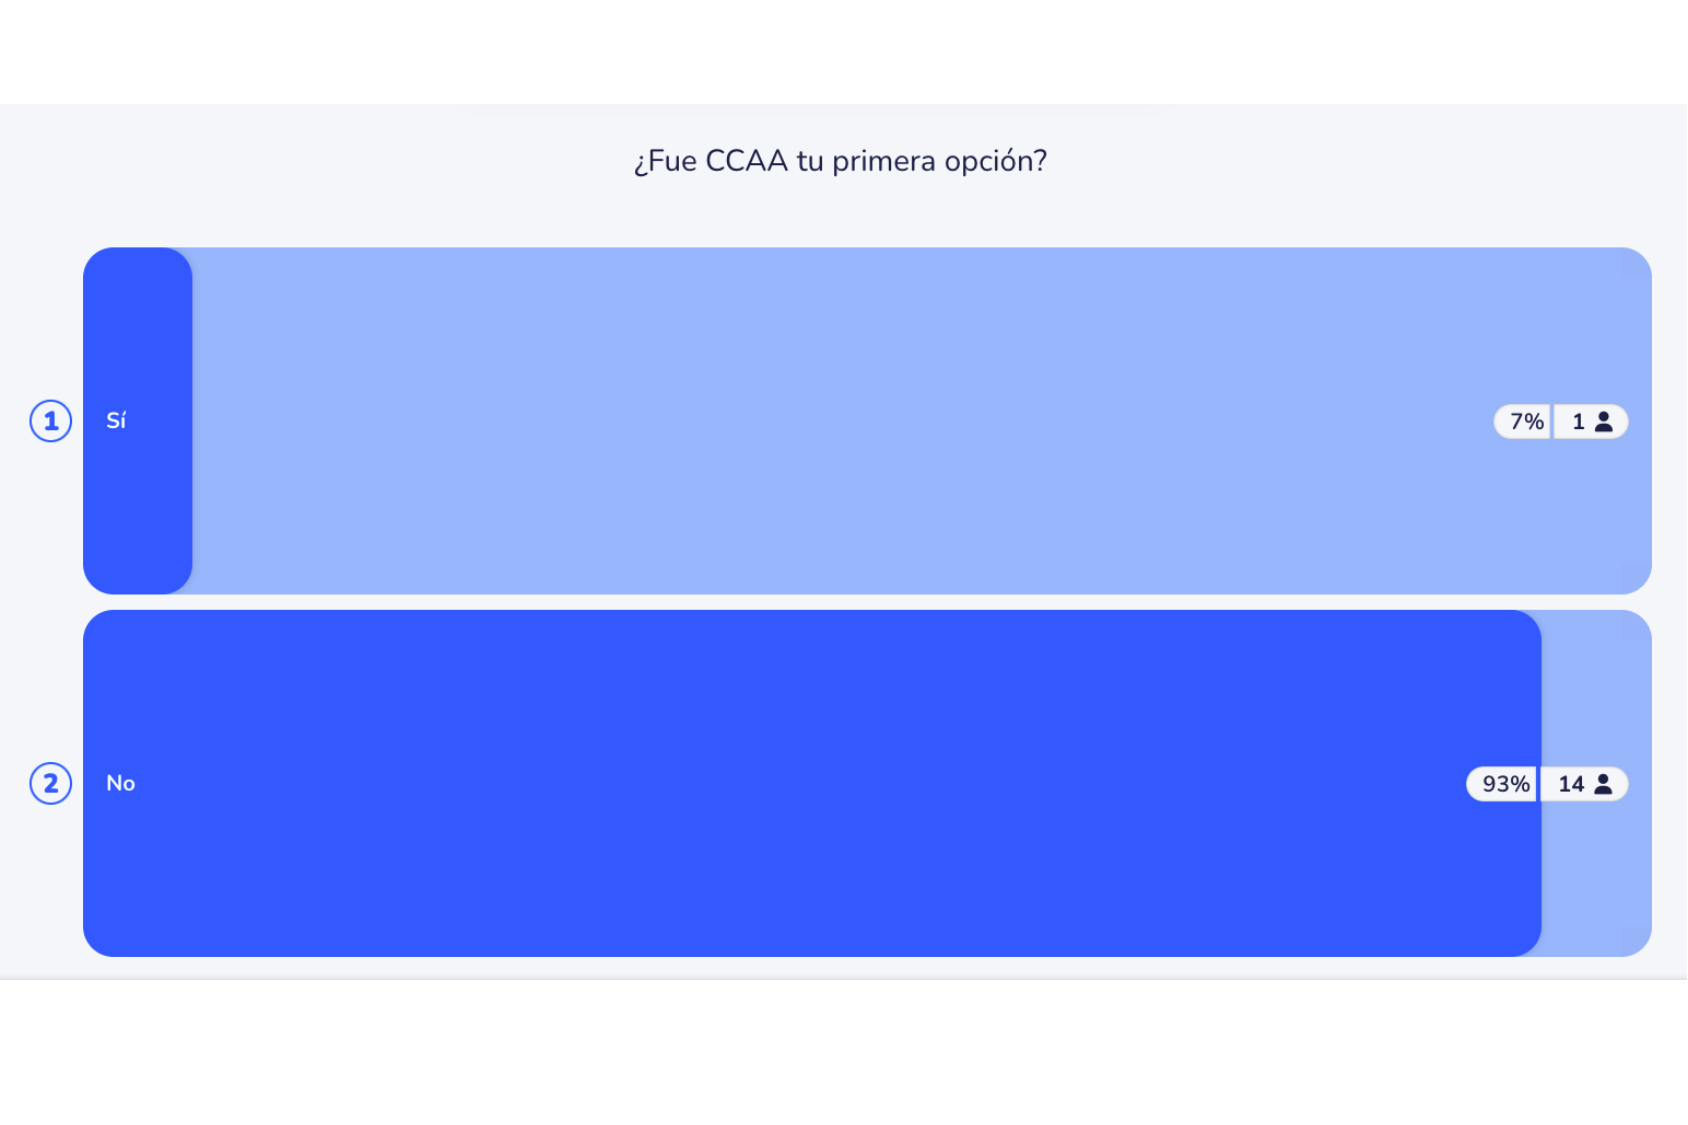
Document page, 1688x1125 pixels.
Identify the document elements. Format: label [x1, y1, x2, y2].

picture [0, 104, 1687, 980]
